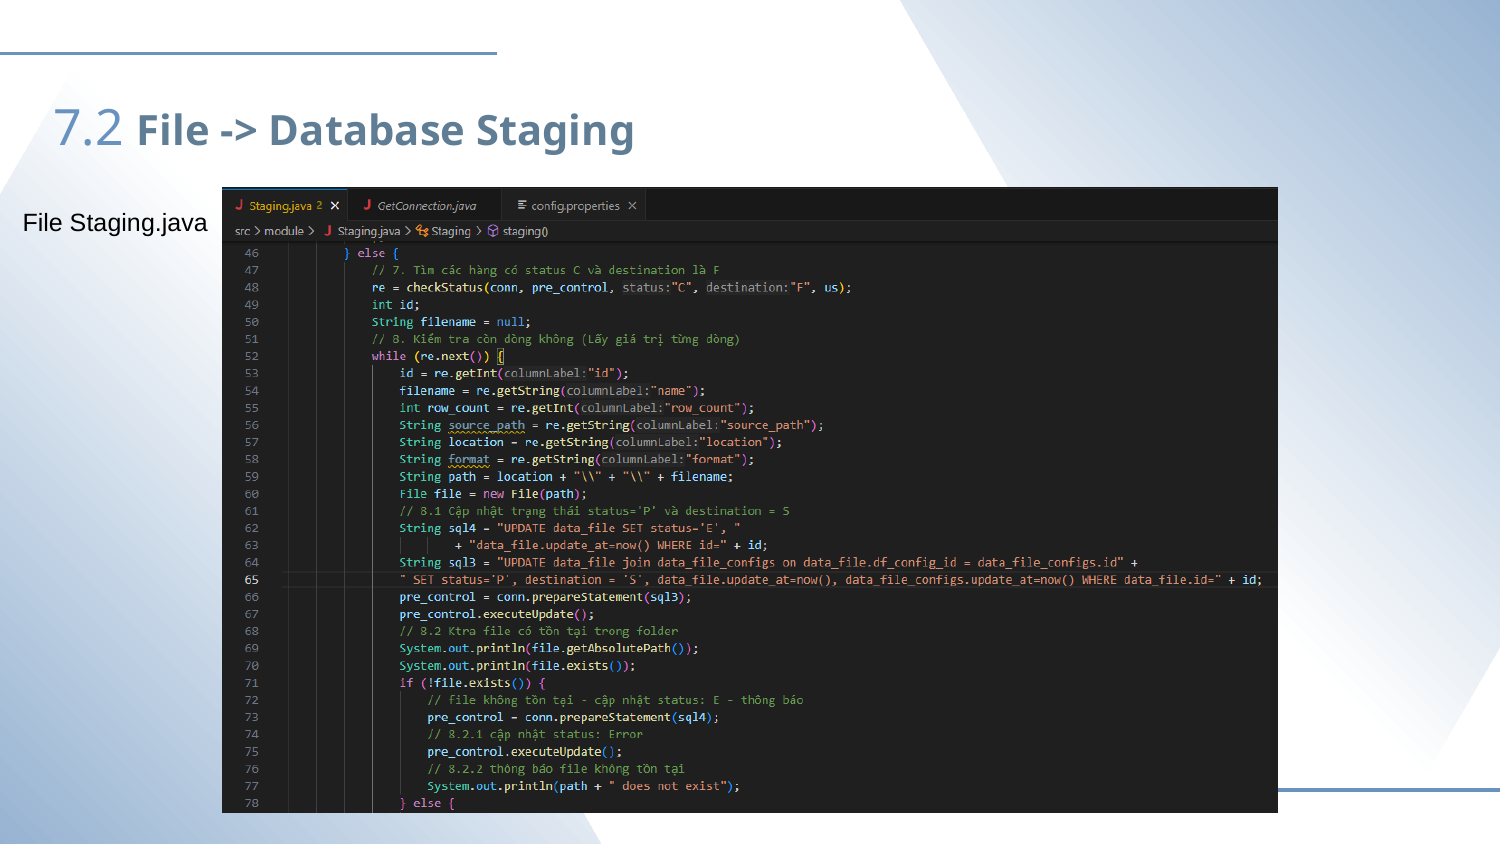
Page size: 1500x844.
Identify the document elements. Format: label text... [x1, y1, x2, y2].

text_box File Staging.java [7, 187, 220, 252]
picture [222, 186, 1278, 814]
title 7.2 File -> Database Staging [15, 64, 674, 187]
